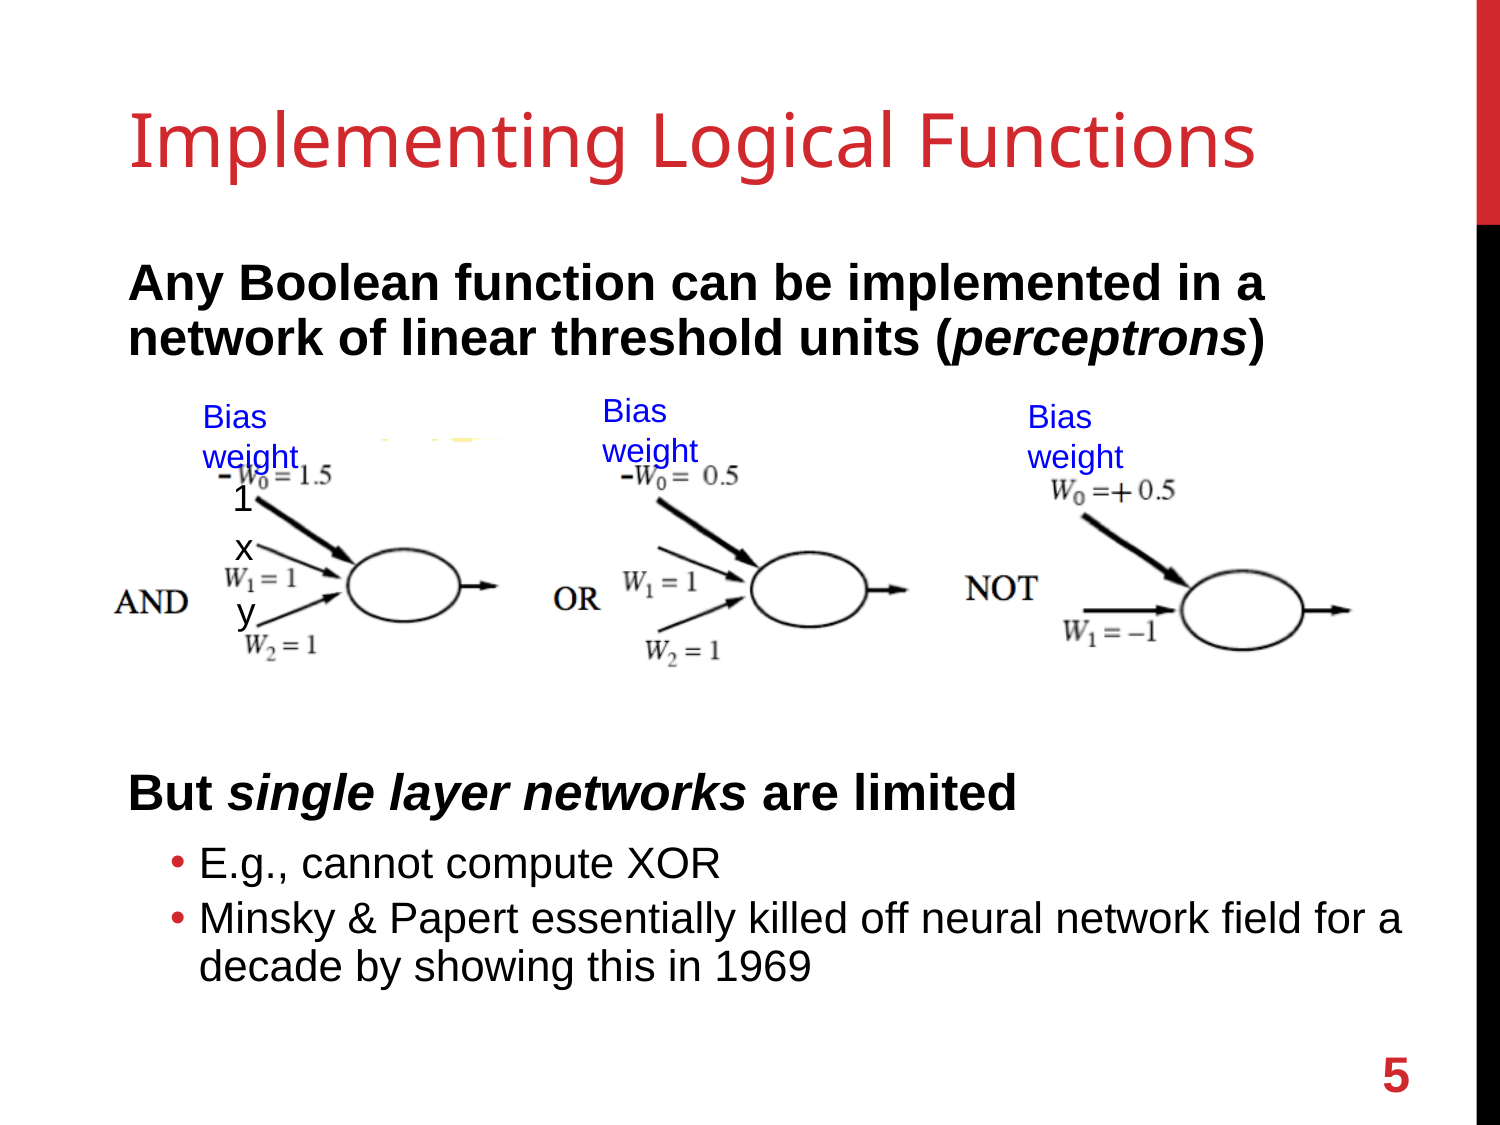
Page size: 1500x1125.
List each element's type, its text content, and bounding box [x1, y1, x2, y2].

title Implementing Logical Functions [114, 62, 1390, 190]
list Any Boolean function can be implemented in a network of linear threshold units (perceptrons) But single layer networks are limited E.g., cannot compute XOR Minsky & Papert essentially killed off neural network field for a decade by showing this in 1969 [112, 248, 1432, 1000]
text_box Bias weight [187, 387, 378, 436]
text_box Bias weight [587, 381, 778, 449]
picture [949, 457, 1388, 676]
picture [549, 450, 928, 672]
slide_number ‹#› [1074, 1042, 1425, 1103]
text_box Bias weight [1012, 387, 1203, 456]
picture [99, 437, 515, 672]
